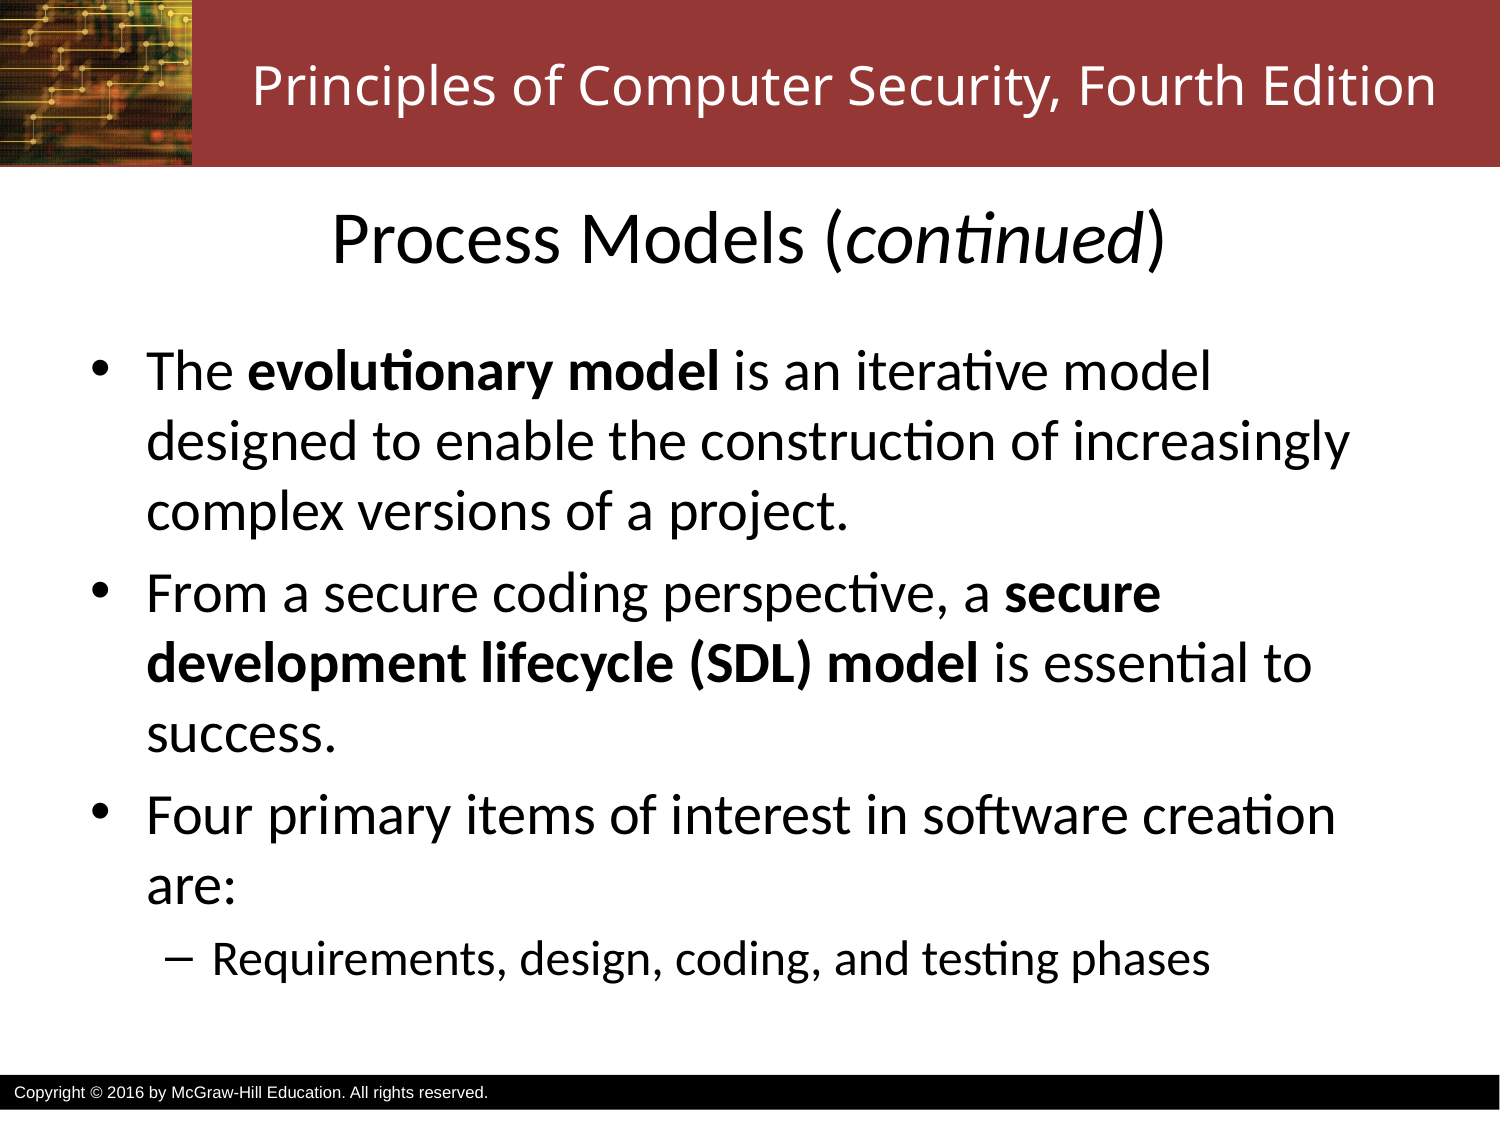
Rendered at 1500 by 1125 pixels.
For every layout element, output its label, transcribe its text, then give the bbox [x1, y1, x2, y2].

title Process Models (continued) [75, 181, 1425, 324]
picture [0, 0, 192, 165]
list The evolutionary model is an iterative model designed to enable the construction of increasingly complex versions of a project. From a secure coding perspective, a secure development lifecycle (SDL) model is essential to success. Four primary items of interest in software creation are: Requirements, design, coding, and testing phases [75, 324, 1425, 1005]
